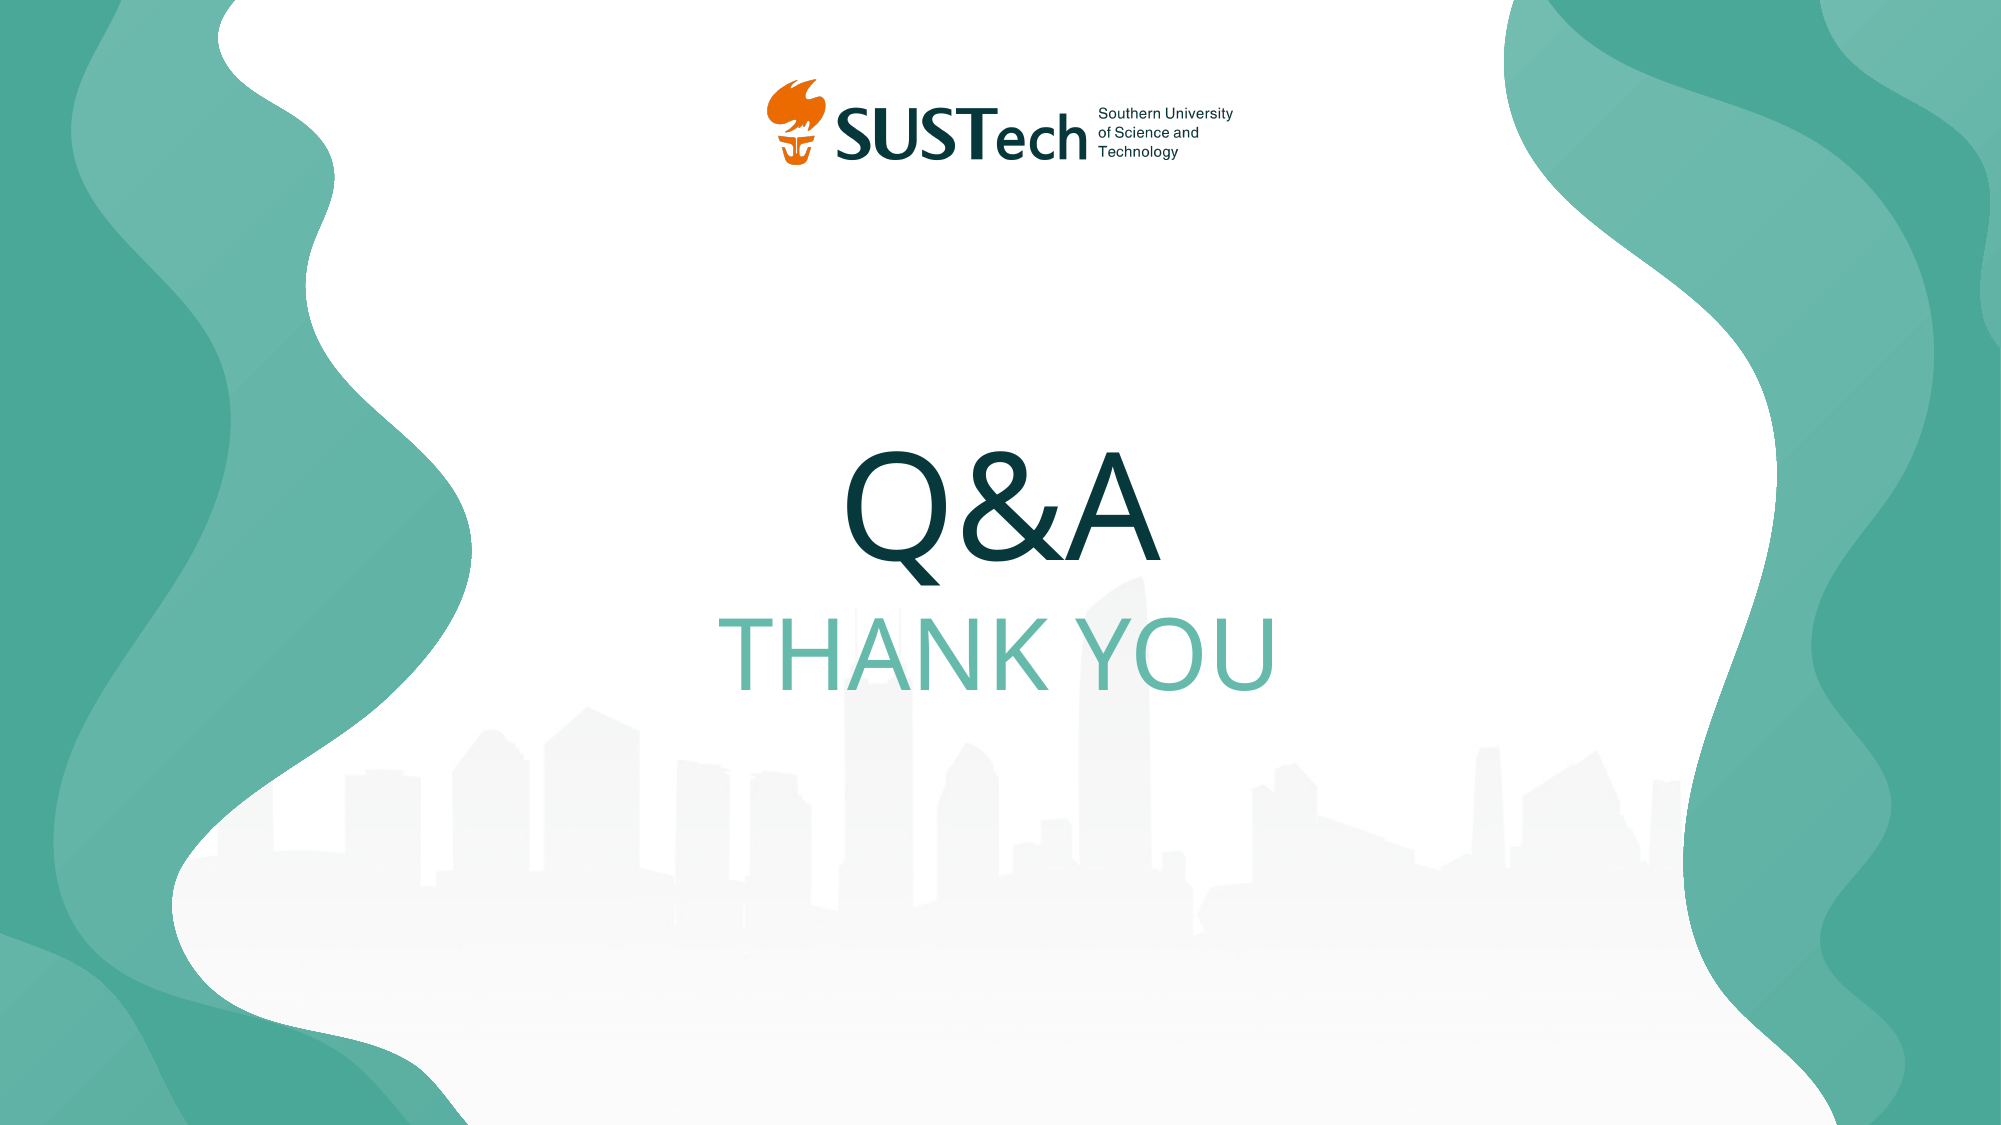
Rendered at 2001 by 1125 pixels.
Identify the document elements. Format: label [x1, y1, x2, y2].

picture [972, 79, 1233, 165]
text_box [0, 0, 972, 1125]
text_box [1296, 0, 2000, 1125]
picture [972, 366, 1296, 1125]
